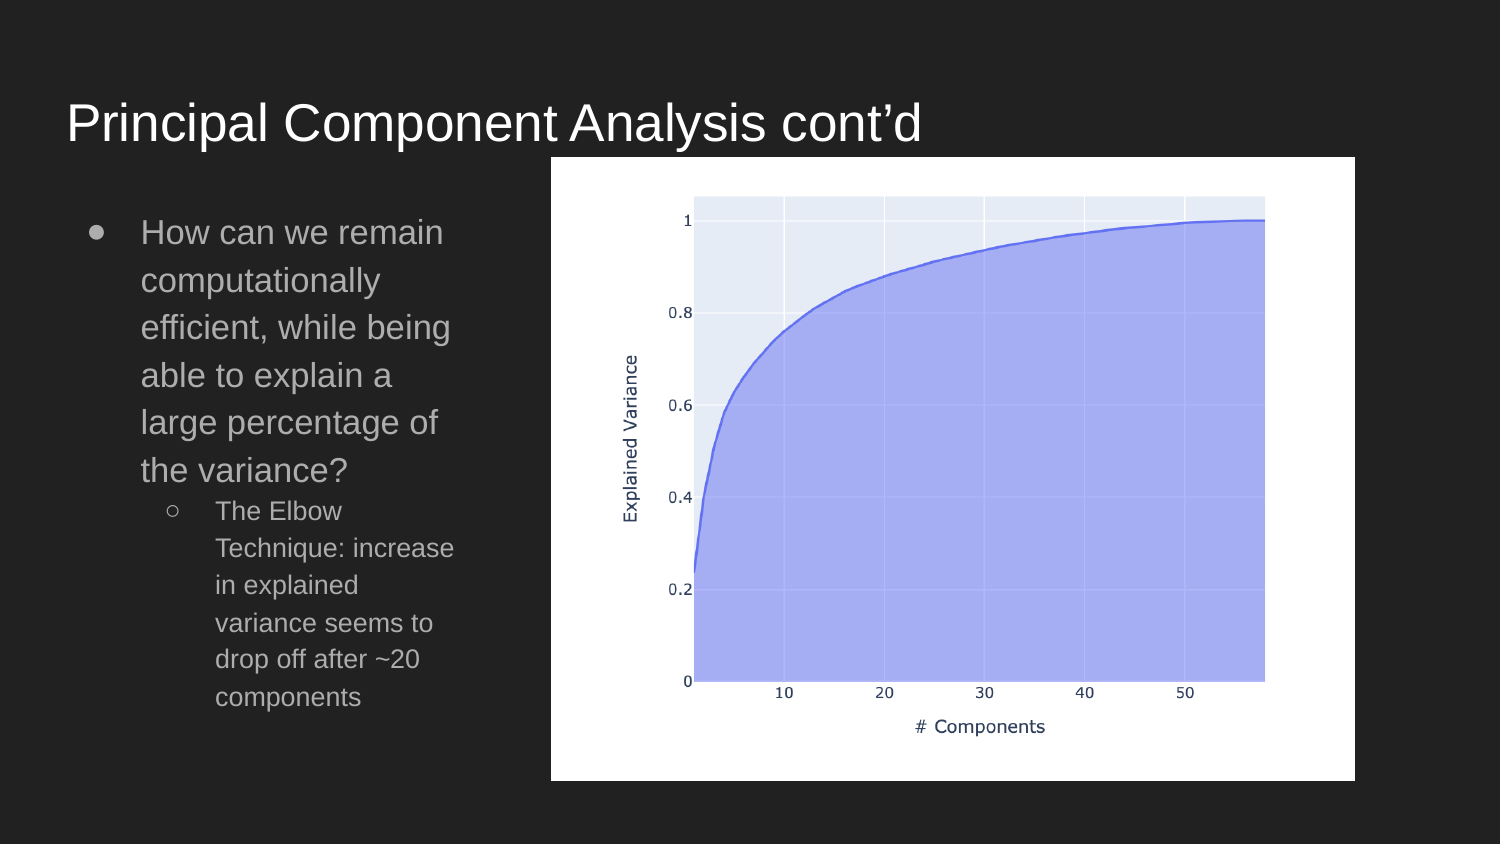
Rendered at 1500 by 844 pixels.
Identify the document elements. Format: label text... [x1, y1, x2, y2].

picture [550, 157, 1355, 781]
list How can we remain computationally efficient, while being able to explain a large percentage of the variance? The Elbow Technique: increase in explained variance seems to drop off after ~20 components [51, 189, 471, 750]
title Principal Component Analysis cont’d [51, 72, 1449, 167]
